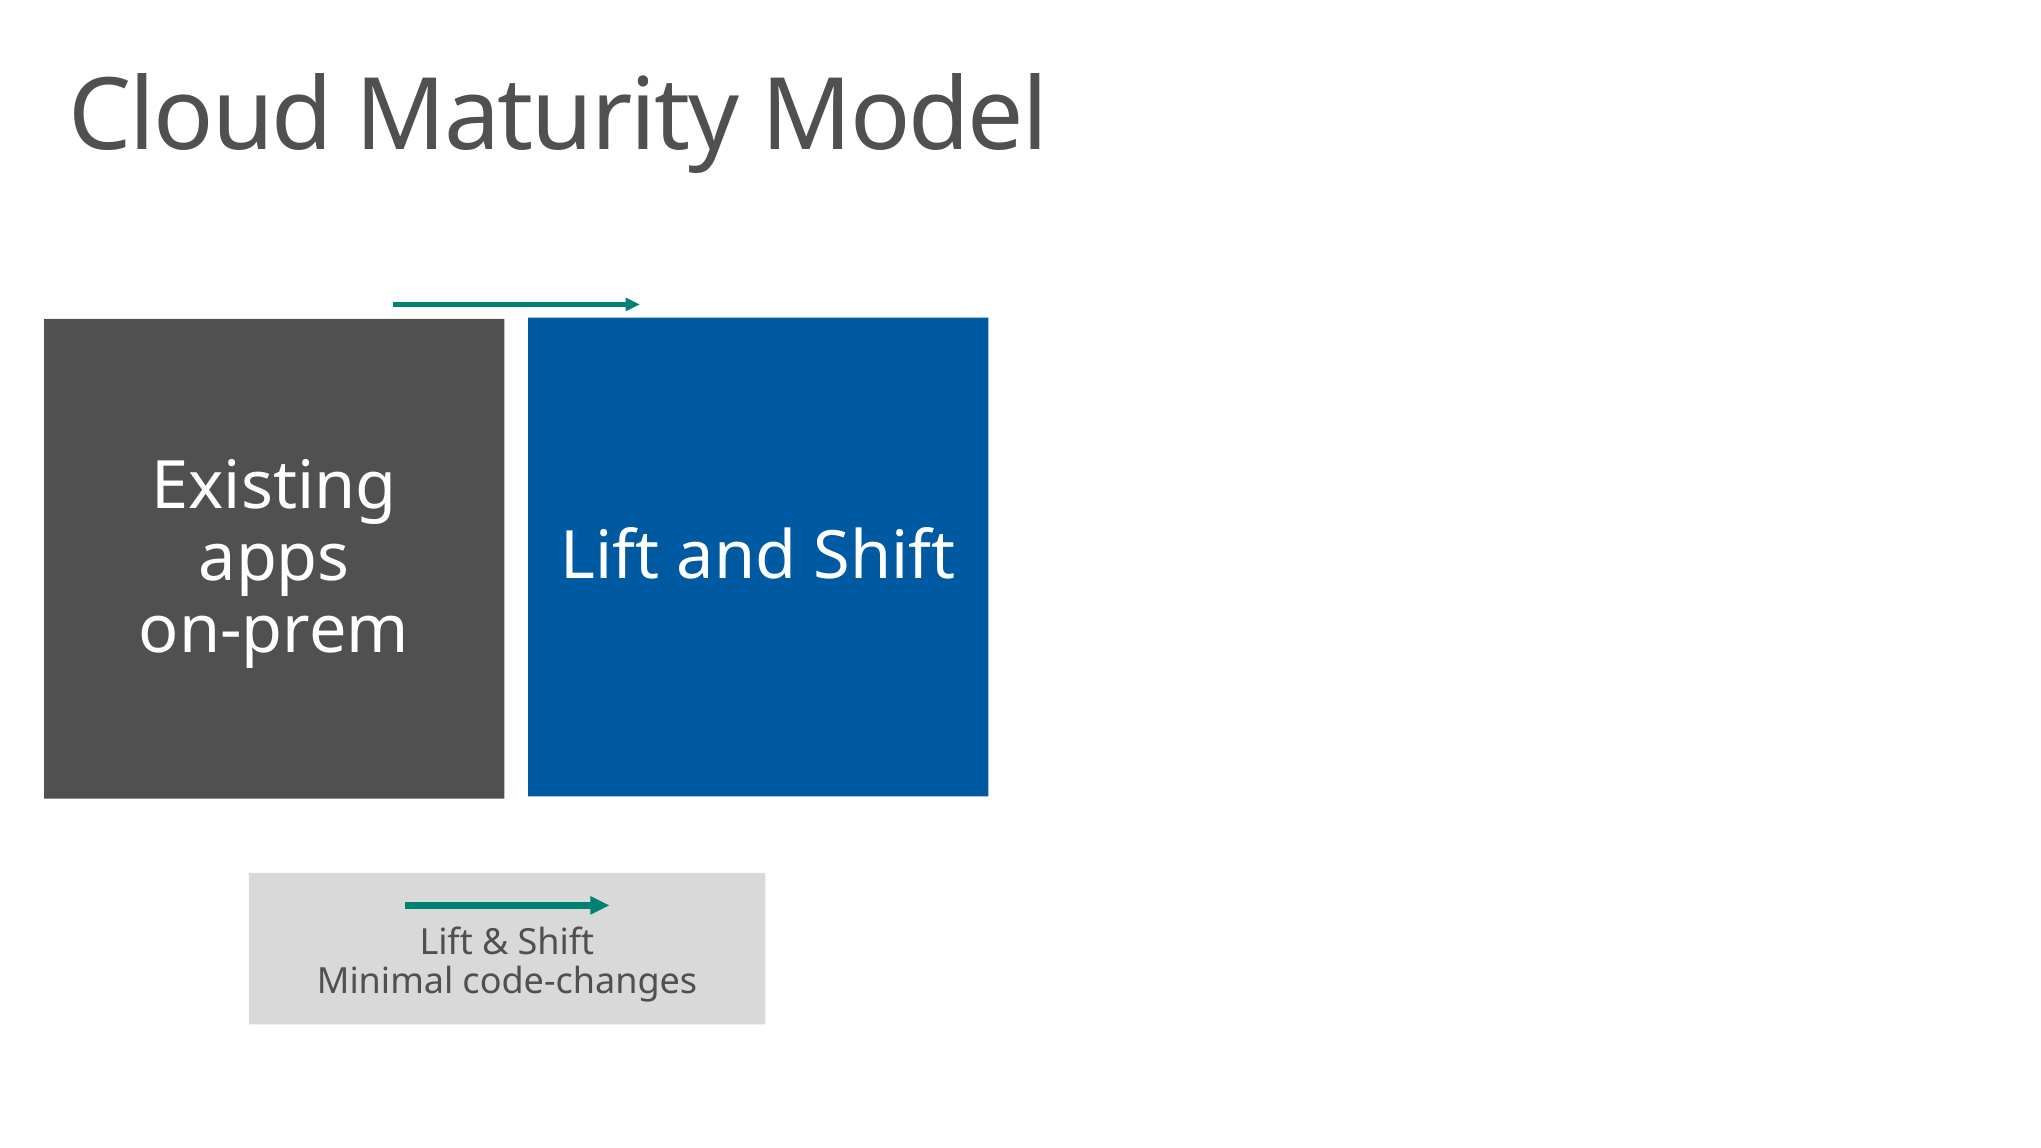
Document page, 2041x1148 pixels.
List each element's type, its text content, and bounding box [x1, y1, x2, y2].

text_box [248, 872, 766, 1025]
title Cloud Maturity Model [45, 48, 1996, 199]
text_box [43, 304, 505, 814]
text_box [527, 304, 989, 811]
